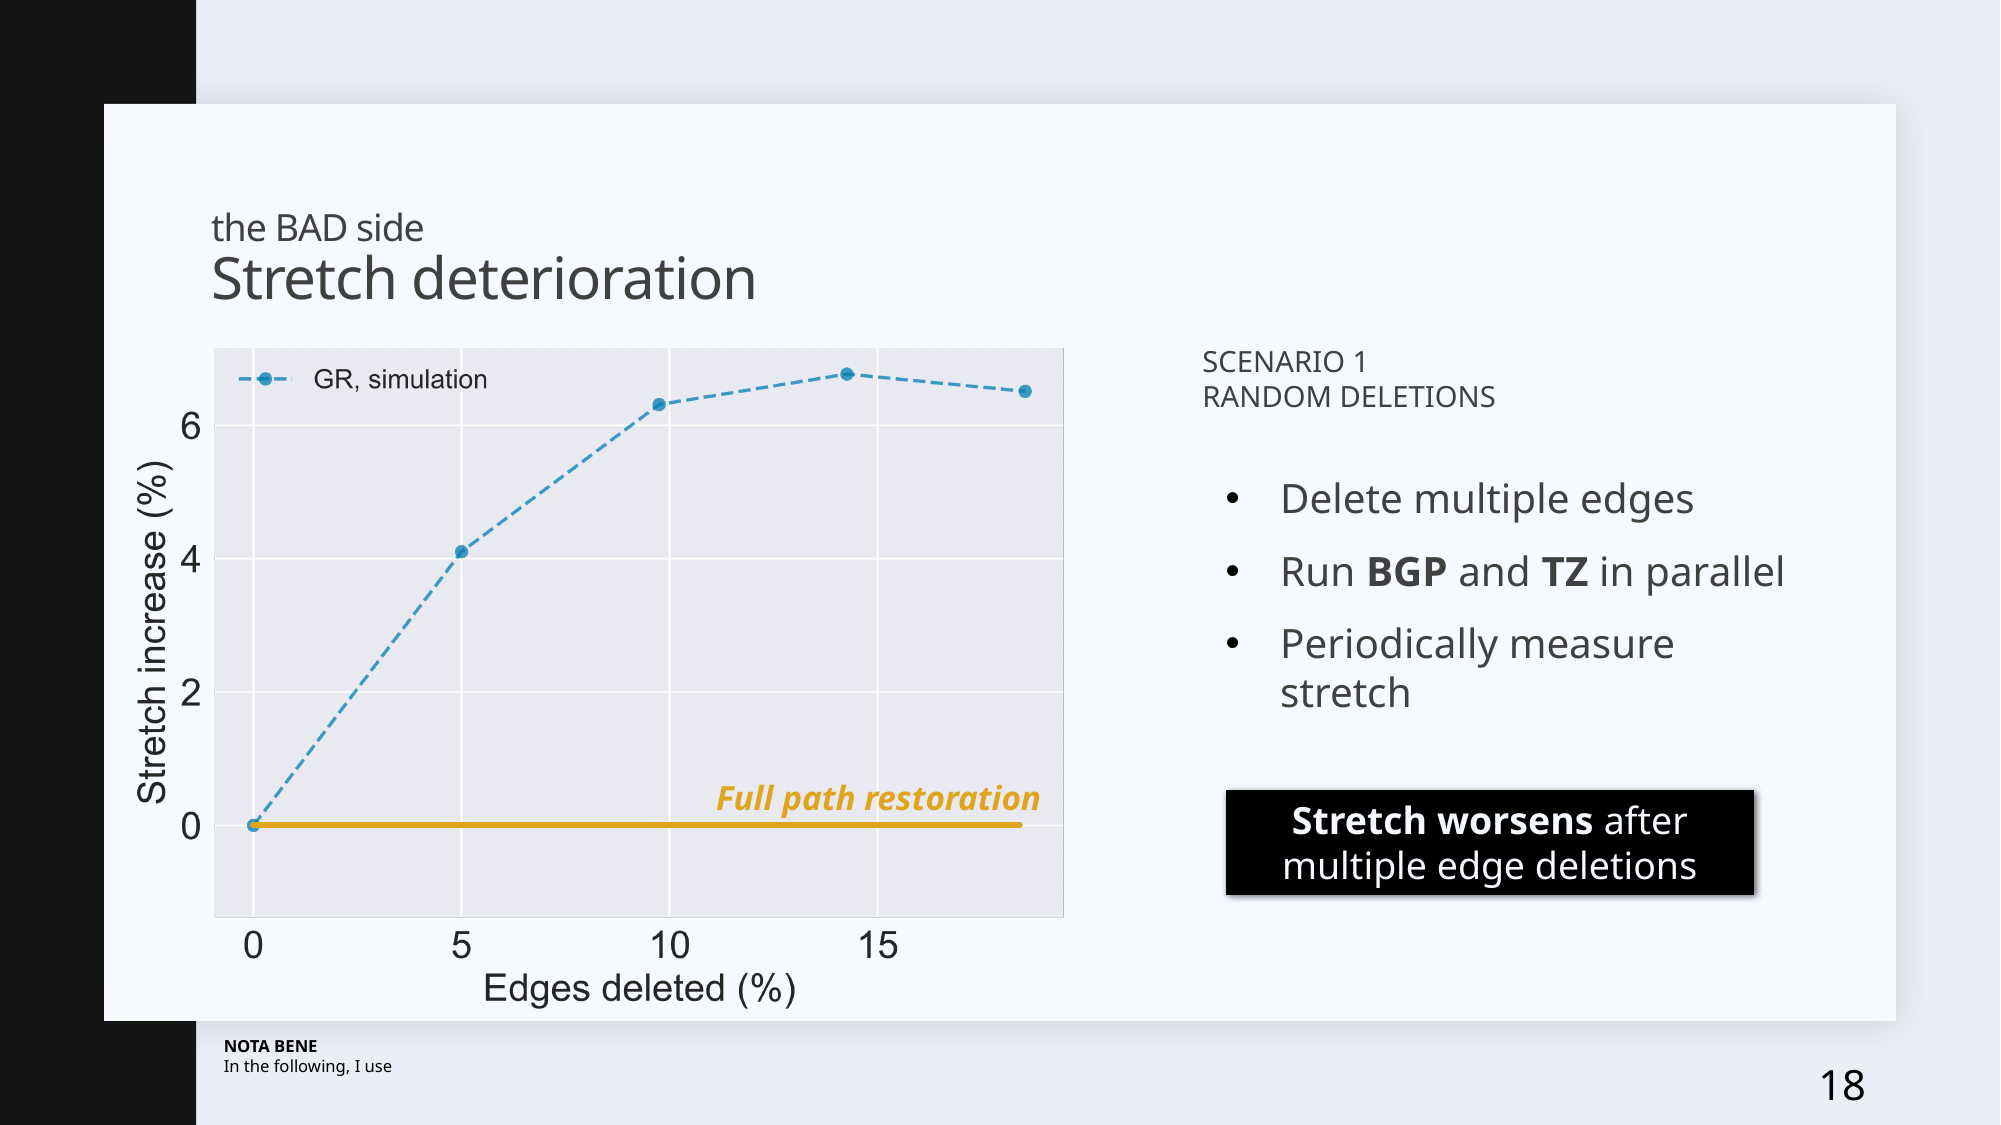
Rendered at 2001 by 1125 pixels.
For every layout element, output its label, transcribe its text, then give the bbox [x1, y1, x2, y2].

text_box Stretch worsens after multiple edge deletions [1225, 789, 1755, 895]
title the BAD side Stretch deterioration [196, 154, 1064, 345]
text_box Scenario 1 random deletions [1187, 336, 1511, 421]
slide_number 18 [1803, 1057, 1932, 1118]
text_box Delete multiple edges Run BGP and TZ in parallel Periodically measure stretch [1225, 465, 1796, 764]
picture [136, 348, 1065, 1010]
